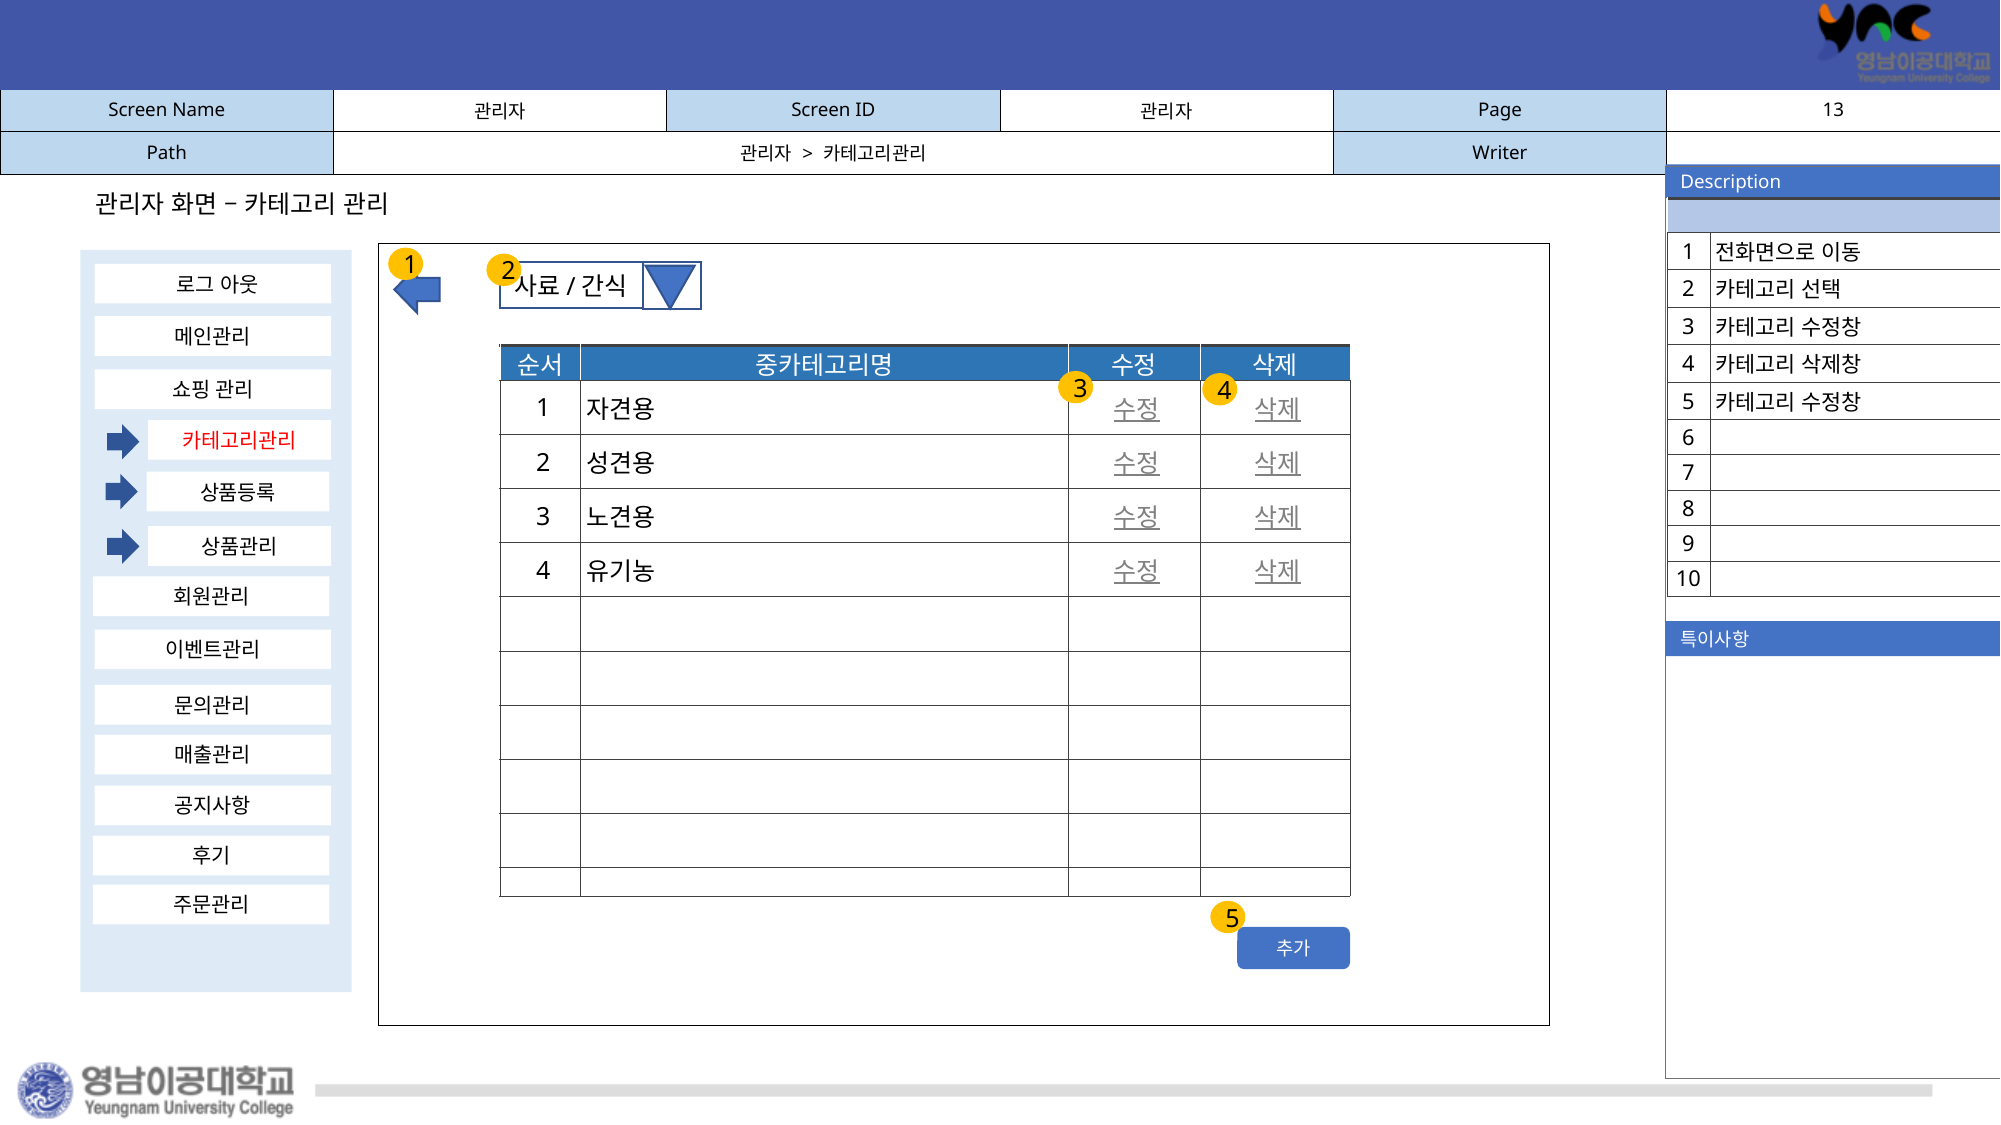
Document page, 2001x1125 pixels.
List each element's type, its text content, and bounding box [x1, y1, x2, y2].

table_cell 수정 [1069, 543, 1200, 596]
table_cell 유기농 [581, 543, 1068, 596]
table_cell [581, 760, 1068, 813]
table_cell [1069, 868, 1200, 896]
table_header 수정 [1069, 347, 1200, 380]
table_cell [581, 814, 1068, 867]
table_cell 관리자 > 카테고리관리 [334, 132, 1333, 174]
table_cell [1201, 760, 1350, 813]
table_cell 수정 [1069, 489, 1200, 542]
text_box 4 [1201, 372, 1239, 407]
table_cell 3 [501, 489, 580, 542]
table_header 13 [1667, 90, 2000, 131]
table_cell Path [1, 132, 333, 174]
table_header Screen Name [1, 90, 333, 131]
table_cell [501, 597, 580, 651]
table_cell [501, 760, 580, 813]
table_cell Writer [1334, 132, 1666, 174]
table_cell [1667, 132, 2000, 163]
table_cell 삭제 [1201, 543, 1350, 596]
text_box 5 [1209, 899, 1247, 935]
table_cell 삭제 [1201, 381, 1350, 434]
text_box 2 [485, 252, 523, 288]
table_cell [501, 706, 580, 759]
table_cell 삭제 [1201, 435, 1350, 488]
table_header 중카테고리명 [581, 347, 1068, 380]
table_cell [1201, 597, 1350, 651]
table_cell 자견용 [581, 381, 1068, 434]
text_box [643, 264, 697, 311]
text_box 3 [1057, 369, 1095, 405]
table_header 관리자 [1001, 90, 1333, 131]
table_cell [1069, 814, 1200, 867]
table_cell [1201, 706, 1350, 759]
table_cell [581, 597, 1068, 651]
table_cell [501, 814, 580, 867]
table_cell [1201, 814, 1350, 867]
text_box 사료/간식 [499, 261, 642, 309]
table_cell [501, 652, 580, 705]
table_cell [1069, 597, 1200, 651]
table_cell 삭제 [1201, 489, 1350, 542]
table_header Page [1334, 90, 1666, 131]
text_box [1666, 165, 2000, 1058]
table_cell 수정 [1069, 381, 1200, 434]
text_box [80, 249, 352, 993]
picture [0, 0, 2000, 90]
table_header 삭제 [1201, 347, 1350, 380]
picture [1, 1058, 2000, 1125]
table_cell [1069, 652, 1200, 705]
table_cell 2 [501, 435, 580, 488]
table_cell 성견용 [581, 435, 1068, 488]
table_cell [581, 868, 1068, 896]
table_cell [1201, 652, 1350, 705]
text_box 관리자 화면 – 카테고리 관리 [80, 181, 820, 227]
table_cell [501, 868, 580, 896]
table_header 관리자 [334, 90, 666, 131]
text_box 추가 [1236, 925, 1352, 971]
table_cell [581, 652, 1068, 705]
table_cell [1201, 868, 1350, 896]
table_cell 노견용 [581, 489, 1068, 542]
text_box [642, 261, 702, 310]
table_header 순서 [501, 347, 580, 380]
table_cell [1069, 760, 1200, 813]
text_box 1 [387, 246, 425, 282]
table_header Screen ID [667, 90, 1000, 131]
table_cell [581, 706, 1068, 759]
table_cell [1069, 706, 1200, 759]
table_cell 수정 [1069, 435, 1200, 488]
table_cell 1 [501, 381, 580, 434]
text_box [378, 242, 1551, 1026]
table_cell 4 [501, 543, 580, 596]
